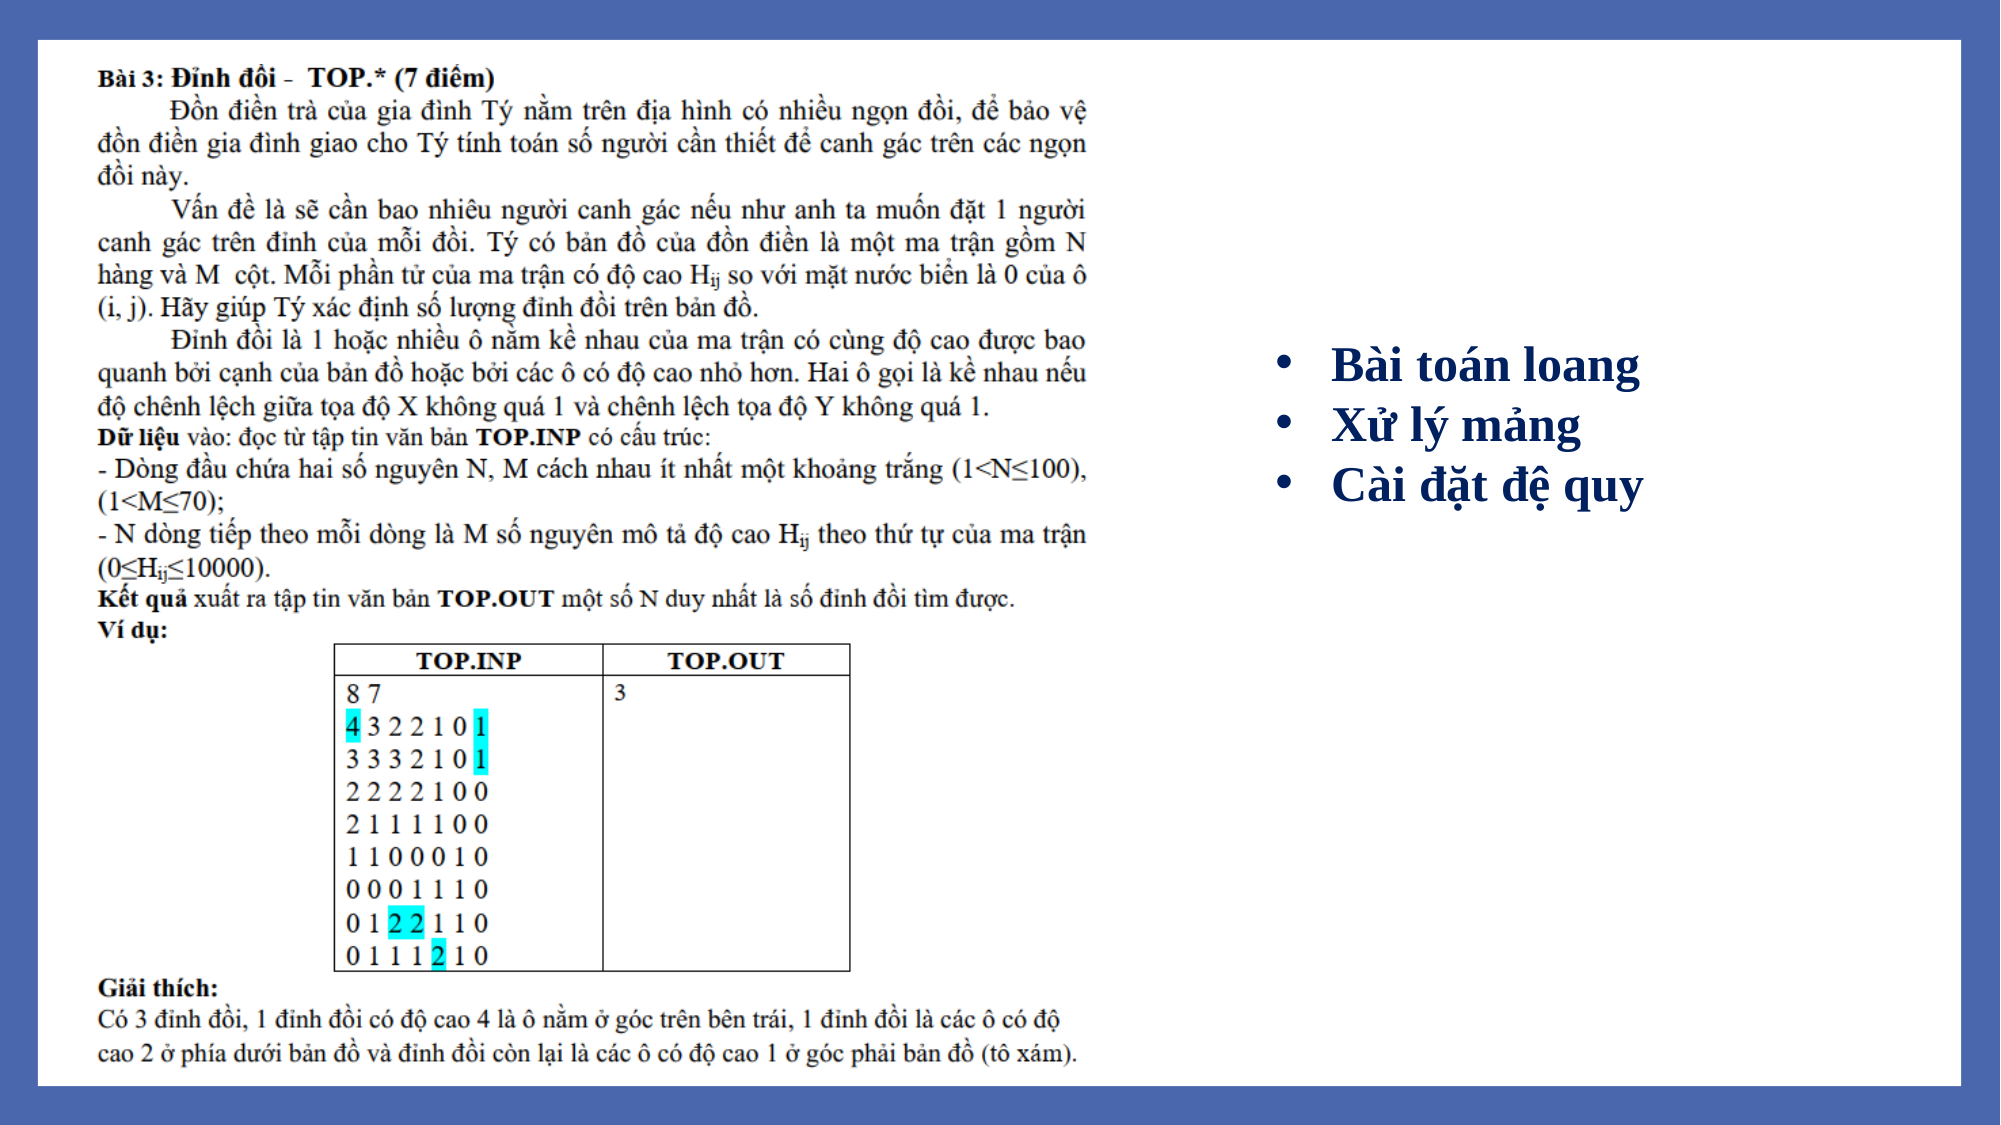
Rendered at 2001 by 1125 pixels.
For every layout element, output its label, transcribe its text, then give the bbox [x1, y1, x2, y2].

text_box Bài toán loang Xử lý mảng Cài đặt đệ quy [1260, 324, 1913, 520]
picture [87, 64, 1099, 1082]
